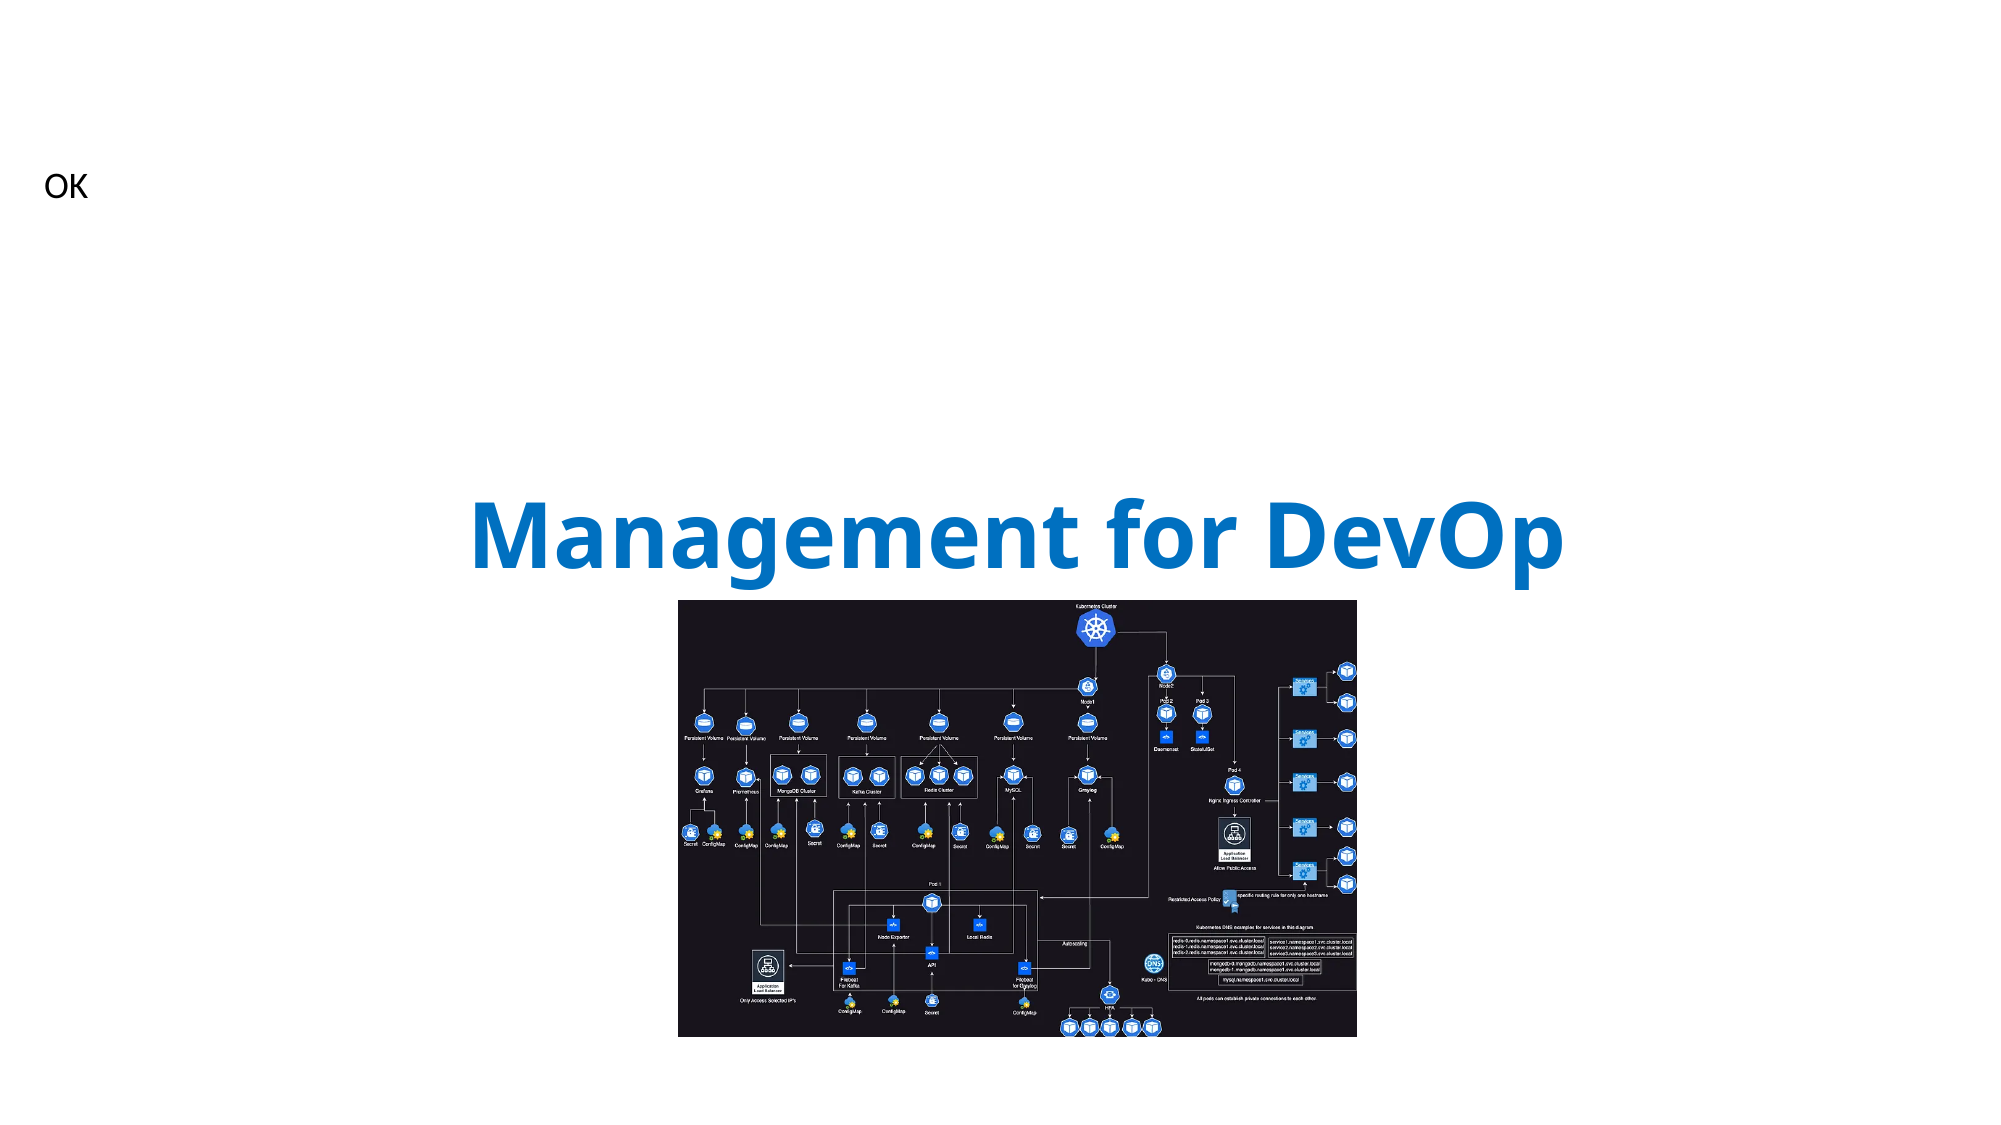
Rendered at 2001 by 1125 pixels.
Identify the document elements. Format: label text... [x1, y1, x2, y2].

title Management for DevOp [394, 476, 1640, 601]
picture [678, 600, 1357, 1037]
text_box OK [29, 153, 104, 213]
